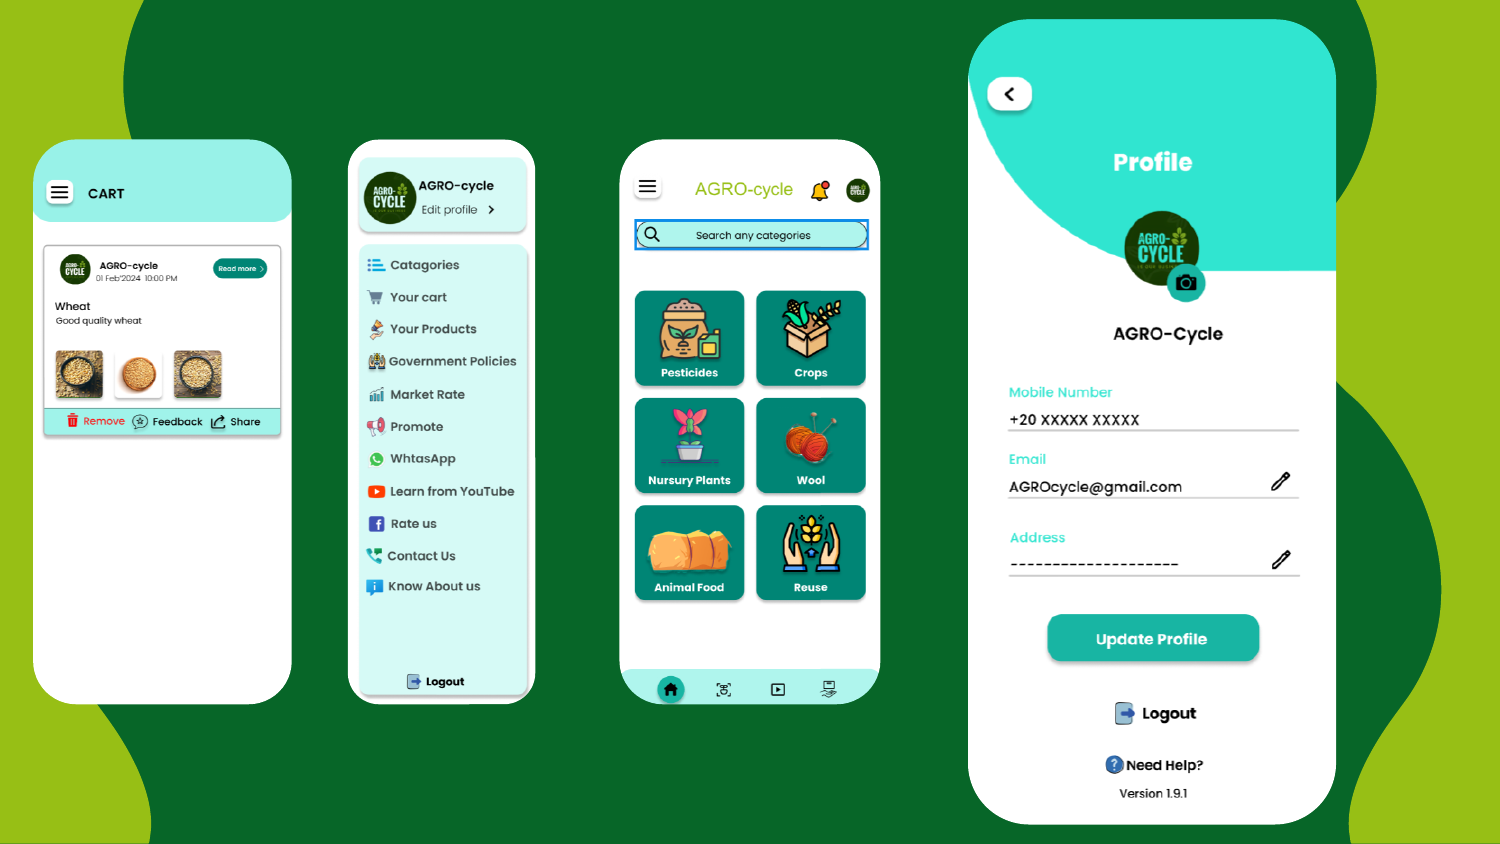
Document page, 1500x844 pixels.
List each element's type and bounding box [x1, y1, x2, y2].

picture [347, 139, 536, 705]
picture [967, 18, 1337, 825]
picture [32, 139, 292, 705]
picture [619, 139, 881, 705]
